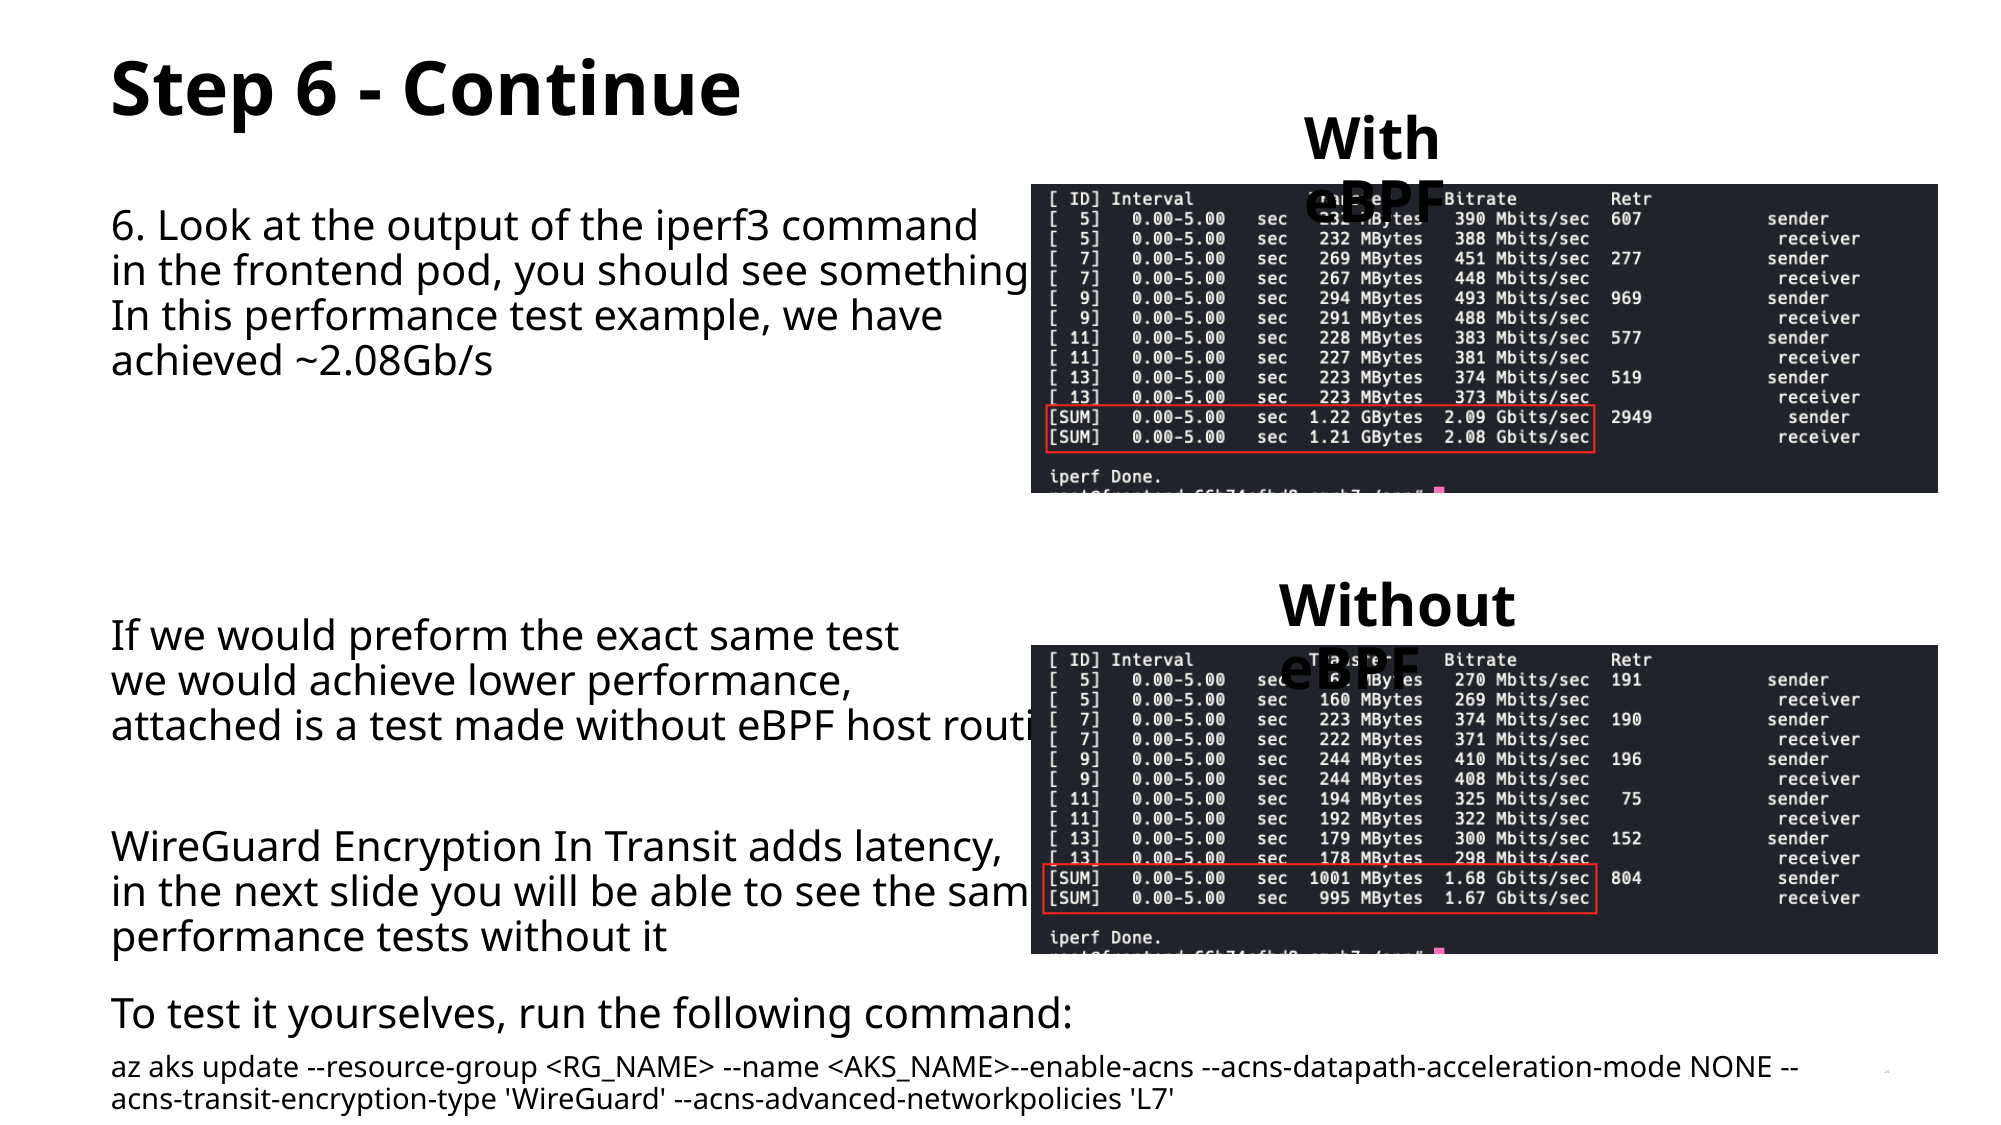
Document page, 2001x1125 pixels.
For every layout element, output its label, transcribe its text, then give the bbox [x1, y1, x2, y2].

text_box az aks update --resource-group <RG_NAME> --name <AKS_NAME>--enable-acns --acns-datapath-acceleration-mode NONE --acns-transit-encryption-type 'WireGuard' --acns-advanced-networkpolicies 'L7' [95, 1045, 1866, 1119]
list Step 6 - Continue [95, 43, 1905, 134]
picture [1031, 644, 1939, 955]
picture [1031, 184, 1939, 494]
text_box With eBPF [1289, 102, 1574, 179]
text_box Without eBPF [1264, 569, 1645, 644]
list 6. Look at the output of the iperf3 command in the frontend pod, you should see something like: In this performance test example, we have achieved ~2.08Gb/s If we would preform the exact same test we would achieve lower performance, attached is a test made without eBPF host routing: WireGuard Encryption In Transit adds latency, in the next slide you will be able to see the same performance tests without it To test it yourselves, run the following command: [95, 197, 1866, 1045]
slide_number 26 [1866, 1062, 1905, 1083]
